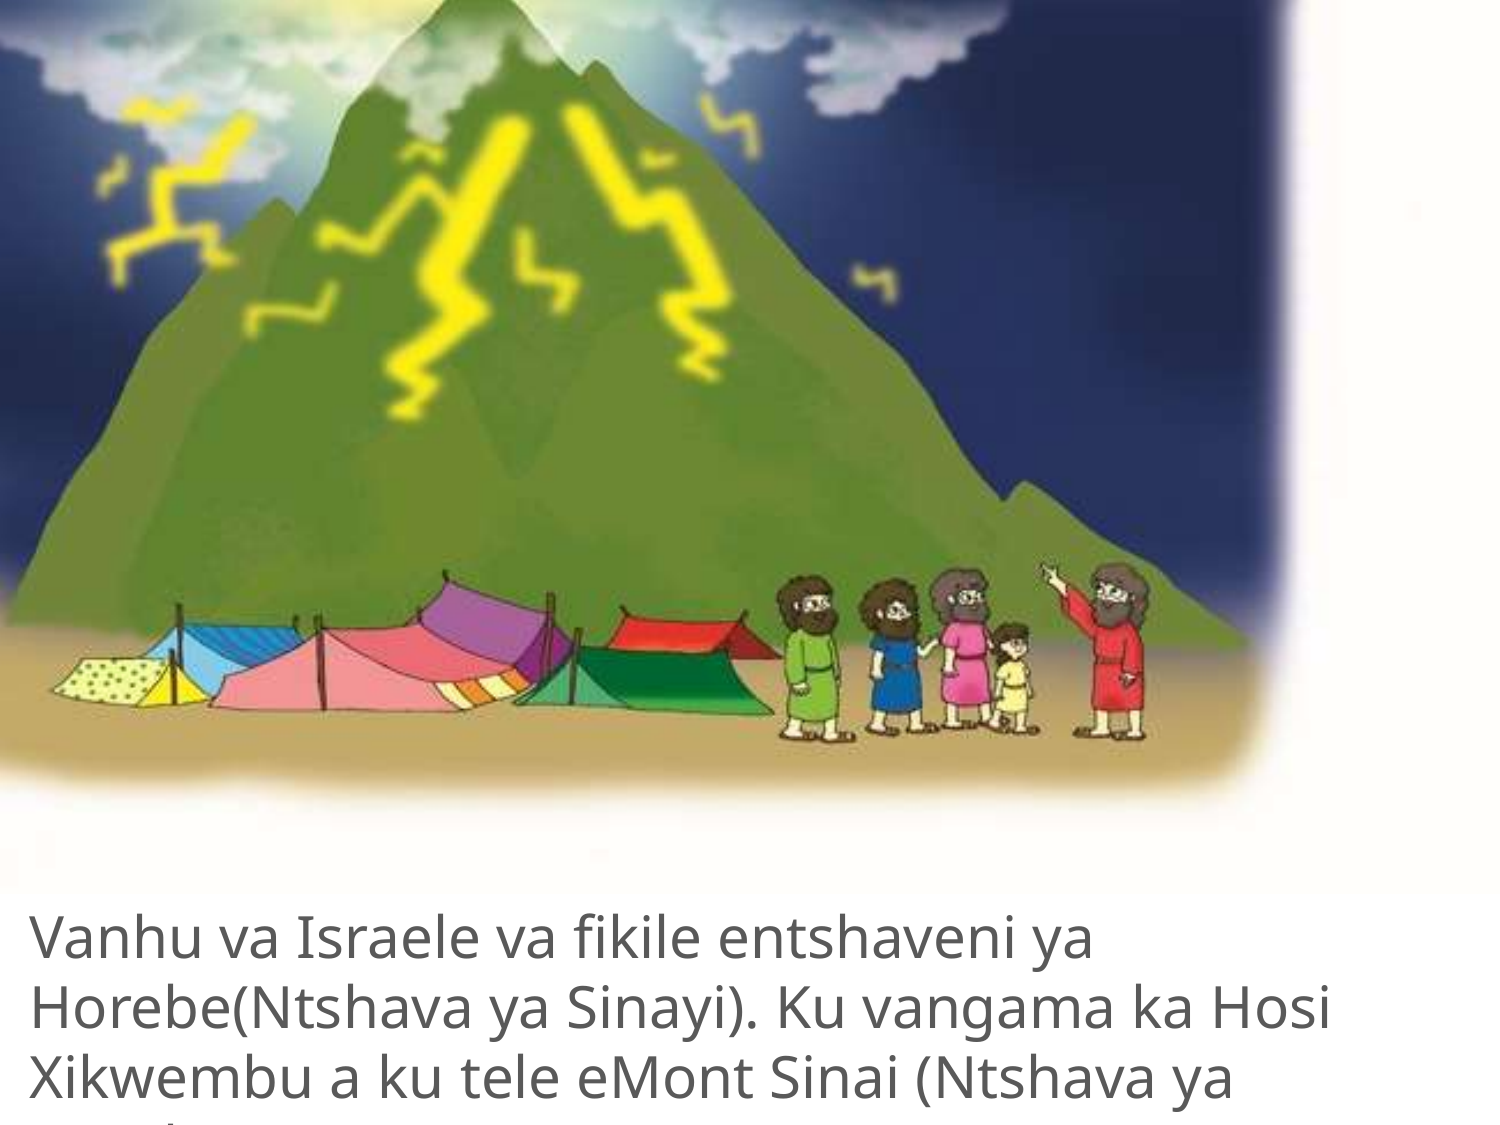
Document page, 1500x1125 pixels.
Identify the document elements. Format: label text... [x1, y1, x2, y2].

picture [0, 0, 1500, 894]
text_box Vanhu va Israele va fikile entshaveni ya Horebe(Ntshava ya Sinayi). Ku vangama ka Hosi Xikwembu a ku tele eMont Sinai (Ntshava ya Horebe). [14, 902, 1486, 1125]
